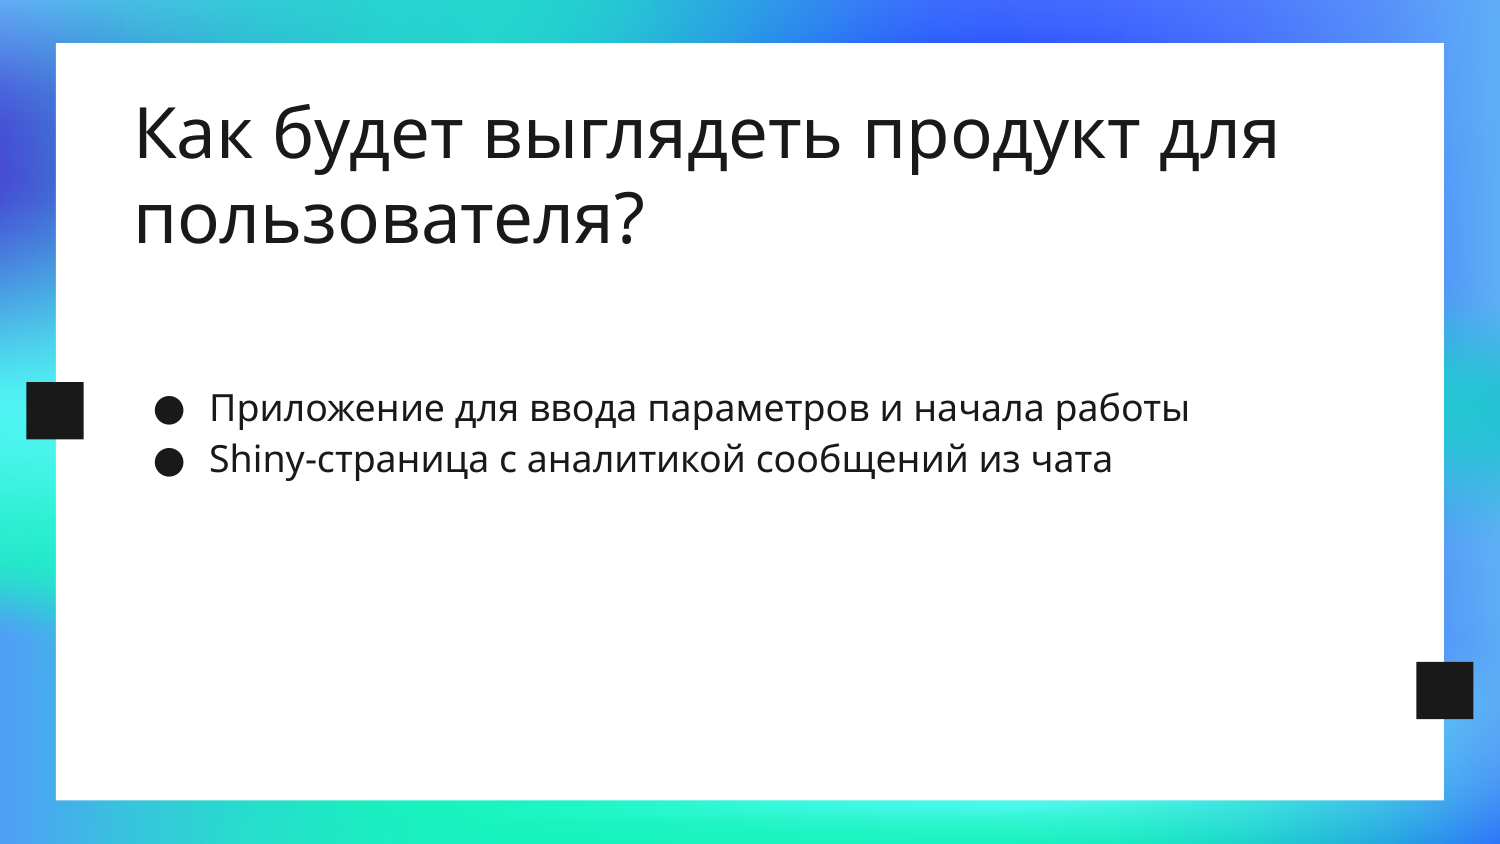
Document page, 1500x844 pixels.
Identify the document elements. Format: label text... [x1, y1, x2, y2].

text_box Приложение для ввода параметров и начала работы Shiny-страница с аналитикой сообщений из чата [119, 291, 1383, 749]
title Как будет выглядеть продукт для пользователя? [118, 72, 1382, 268]
picture [0, 0, 1500, 844]
